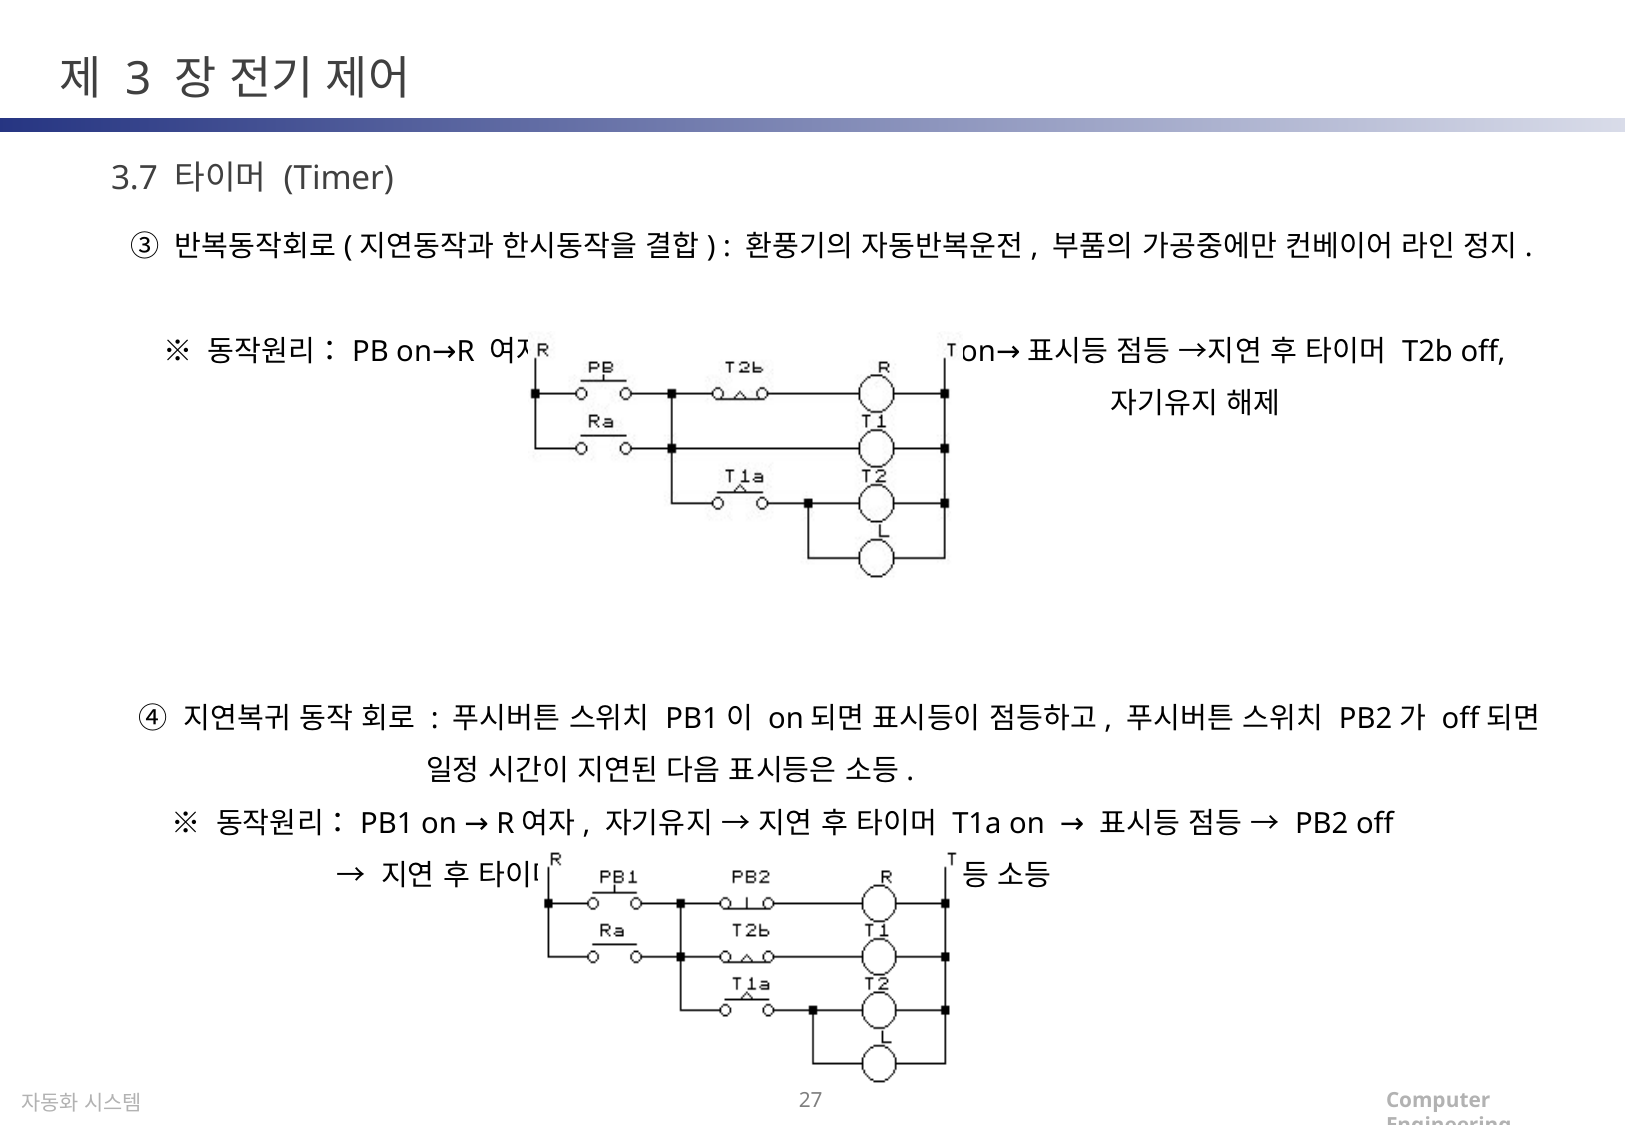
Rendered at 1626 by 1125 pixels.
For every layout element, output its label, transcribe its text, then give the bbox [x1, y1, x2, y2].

picture [528, 331, 963, 585]
text_box ③ 반복동작회로(지연동작과 한시동작을 결합) : 환풍기의 자동반복운전, 부품의 가공중에만 컨베이어 라인 정지. ※ 동작원리：PB on→R 여자, 자기유지→지연 후 타이머 T1a on→표시등 점등 →지연 후 타이머 T2b off, 자기유지 해제 ④ 지연복귀 동작 회로 : 푸시버튼 스위치 PB1이 on되면 표시등이 점등하고, 푸시버튼 스위치 PB2가 off되면 일정 시간이 지연된 다음 표시등은 소등. ※ 동작원리：PB1 on → R여자, 자기유지 → 지연 후 타이머 T1a on → 표시등 점등 → PB2 off → 지연 후 타이머 T2b off, 자기유지 해제 → 표시등 소등 [115, 202, 1616, 899]
picture [538, 845, 963, 1088]
text_box 3.7 타이머 (Timer) [96, 148, 410, 204]
text_box 제 3 장 전기 제어 [44, 39, 1522, 120]
